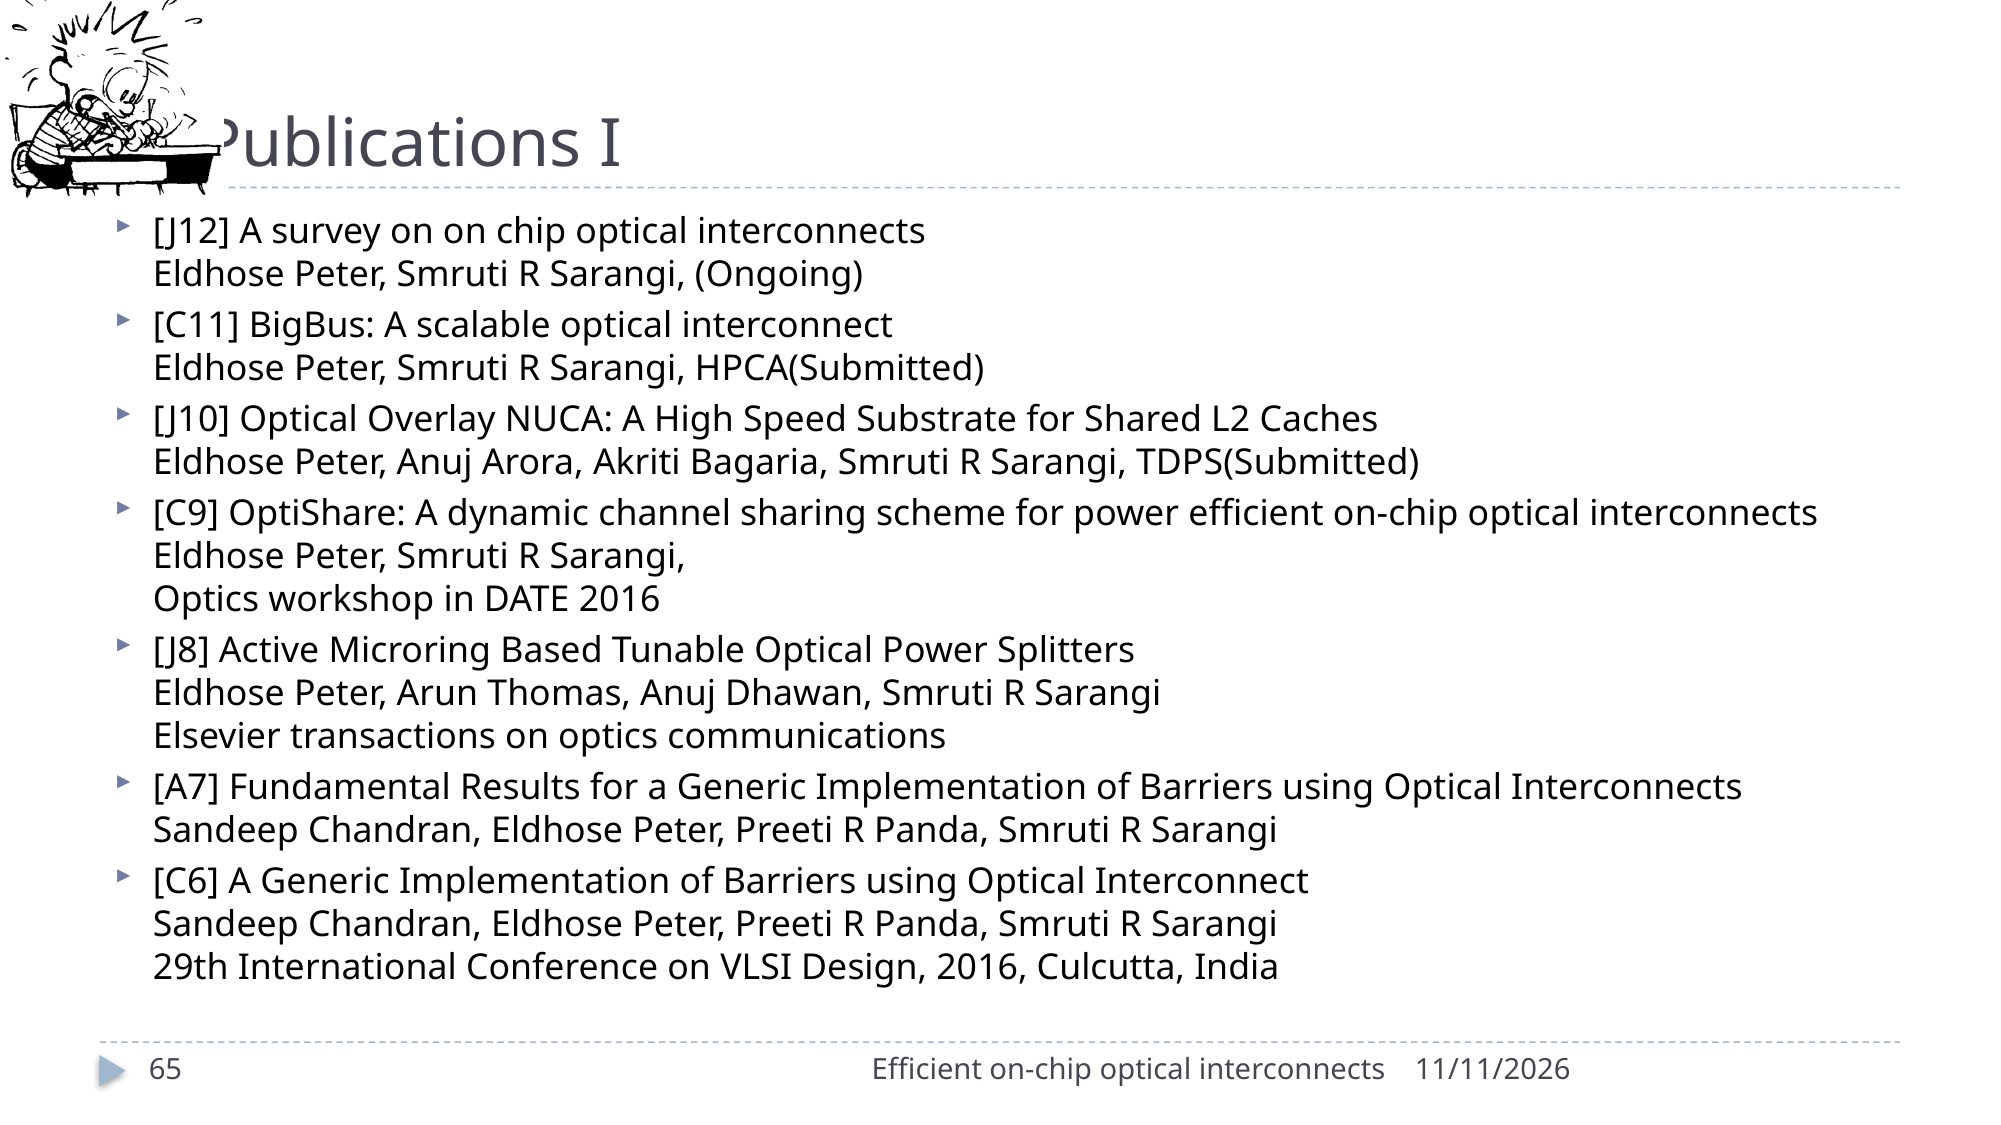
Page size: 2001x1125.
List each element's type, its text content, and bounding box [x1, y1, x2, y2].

picture [0, 0, 224, 201]
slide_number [1400, 1042, 1901, 1103]
list [J12] A survey on on chip optical interconnects Eldhose Peter, Smruti R Sarangi, (Ongoing) [C11] BigBus: A scalable optical interconnect Eldhose Peter, Smruti R Sarangi, HPCA(Submitted) [J10] Optical Overlay NUCA: A High Speed Substrate for Shared L2 Caches Eldhose Peter, Anuj Arora, Akriti Bagaria, Smruti R Sarangi, TDPS(Submitted) [C9] OptiShare: A dynamic channel sharing scheme for power efficient on-chip optical interconnects Eldhose Peter, Smruti R Sarangi, Optics workshop in DATE 2016 [J8] Active Microring Based Tunable Optical Power Splitters Eldhose Peter, Arun Thomas, Anuj Dhawan, Smruti R Sarangi Elsevier transactions on optics communications [A7] Fundamental Results for a Generic Implementation of Barriers using Optical Interconnects Sandeep Chandran, Eldhose Peter, Preeti R Panda, Smruti R Sarangi [C6] A Generic Implementation of Barriers using Optical Interconnect Sandeep Chandran, Eldhose Peter, Preeti R Panda, Smruti R Sarangi 29th International Conference on VLSI Design, 2016, Culcutta, India [99, 200, 1900, 1010]
slide_number 65 [133, 1042, 568, 1103]
title Publications I [229, 24, 1900, 188]
footer Efficient on-chip optical interconnects [634, 1042, 1400, 1103]
